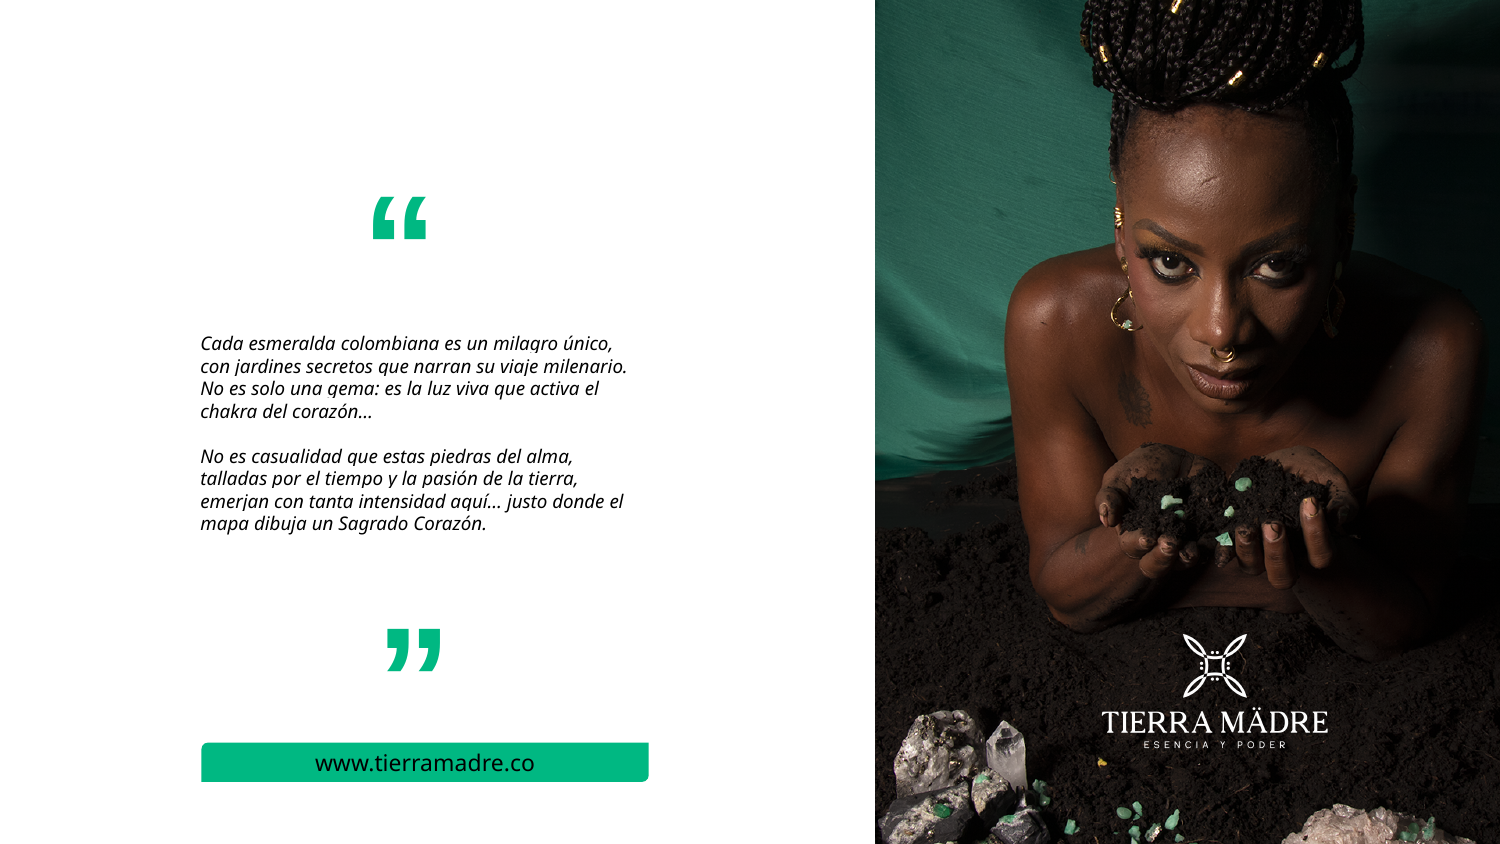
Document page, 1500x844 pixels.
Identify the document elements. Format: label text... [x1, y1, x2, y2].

text_box www.tierramadre.co [201, 742, 649, 782]
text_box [185, 135, 649, 734]
picture [874, 0, 1500, 844]
